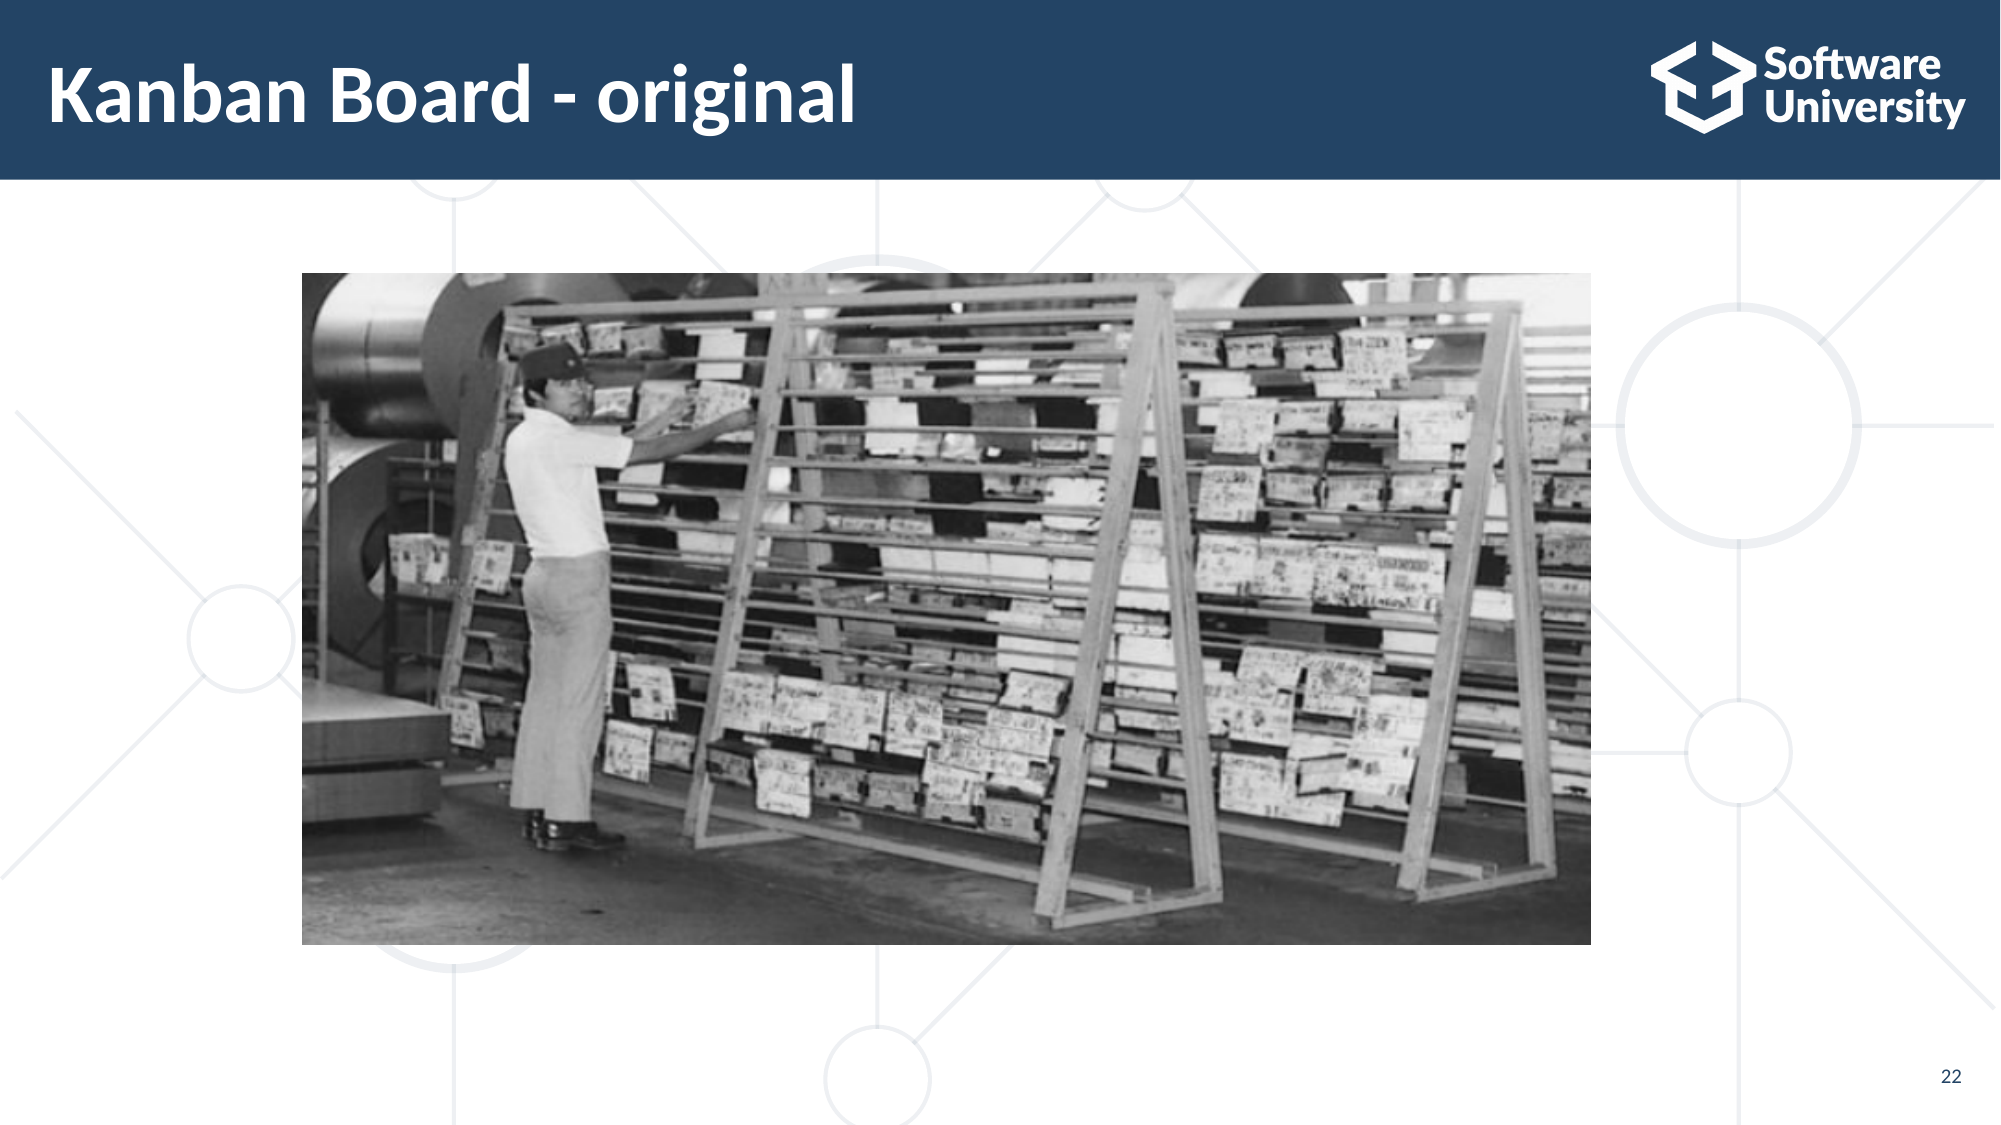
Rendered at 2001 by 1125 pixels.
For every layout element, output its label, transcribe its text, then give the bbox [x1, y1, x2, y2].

slide_number 22 [1897, 1049, 1968, 1101]
title Kanban Board - original [31, 16, 1625, 162]
picture [301, 273, 1591, 945]
picture [1651, 41, 1966, 134]
